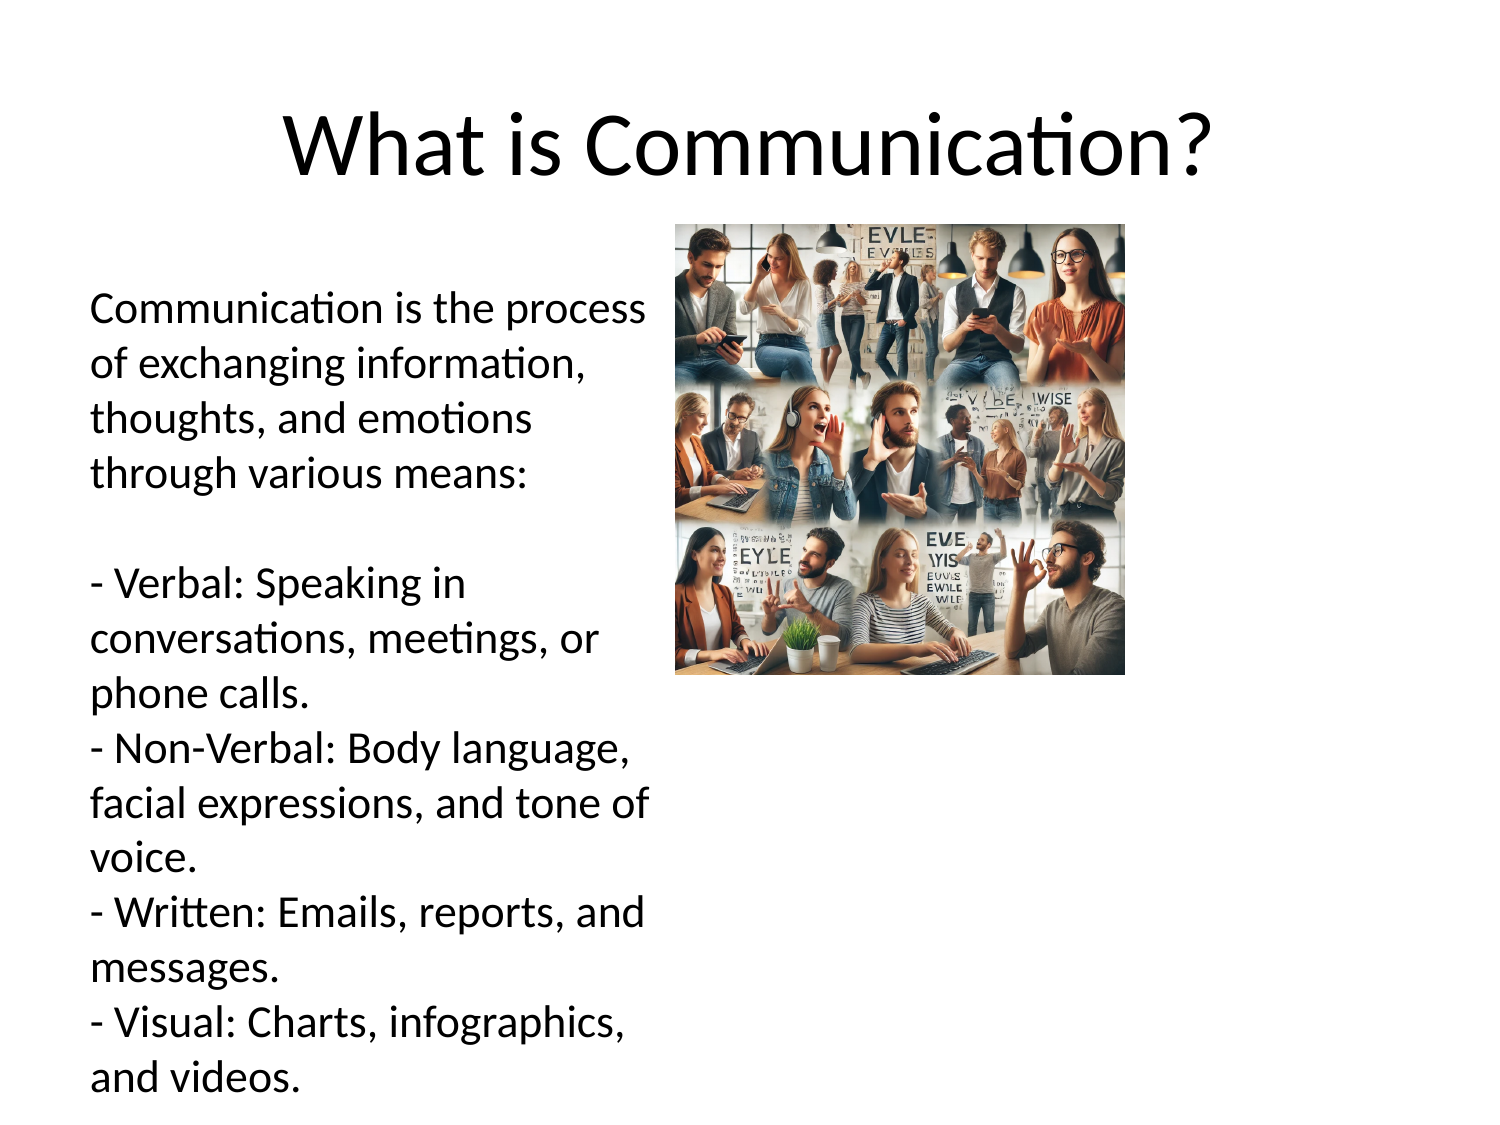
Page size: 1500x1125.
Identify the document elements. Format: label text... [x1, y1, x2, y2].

picture [674, 224, 1126, 676]
title What is Communication? [75, 45, 1425, 233]
text_box Communication is the process of exchanging information, thoughts, and emotions through various means: - Verbal: Speaking in conversations, meetings, or phone calls. - Non-Verbal: Body language, facial expressions, and tone of voice. - Written: Emails, reports, and messages. - Visual: Charts, infographics, and videos. [74, 224, 675, 1110]
